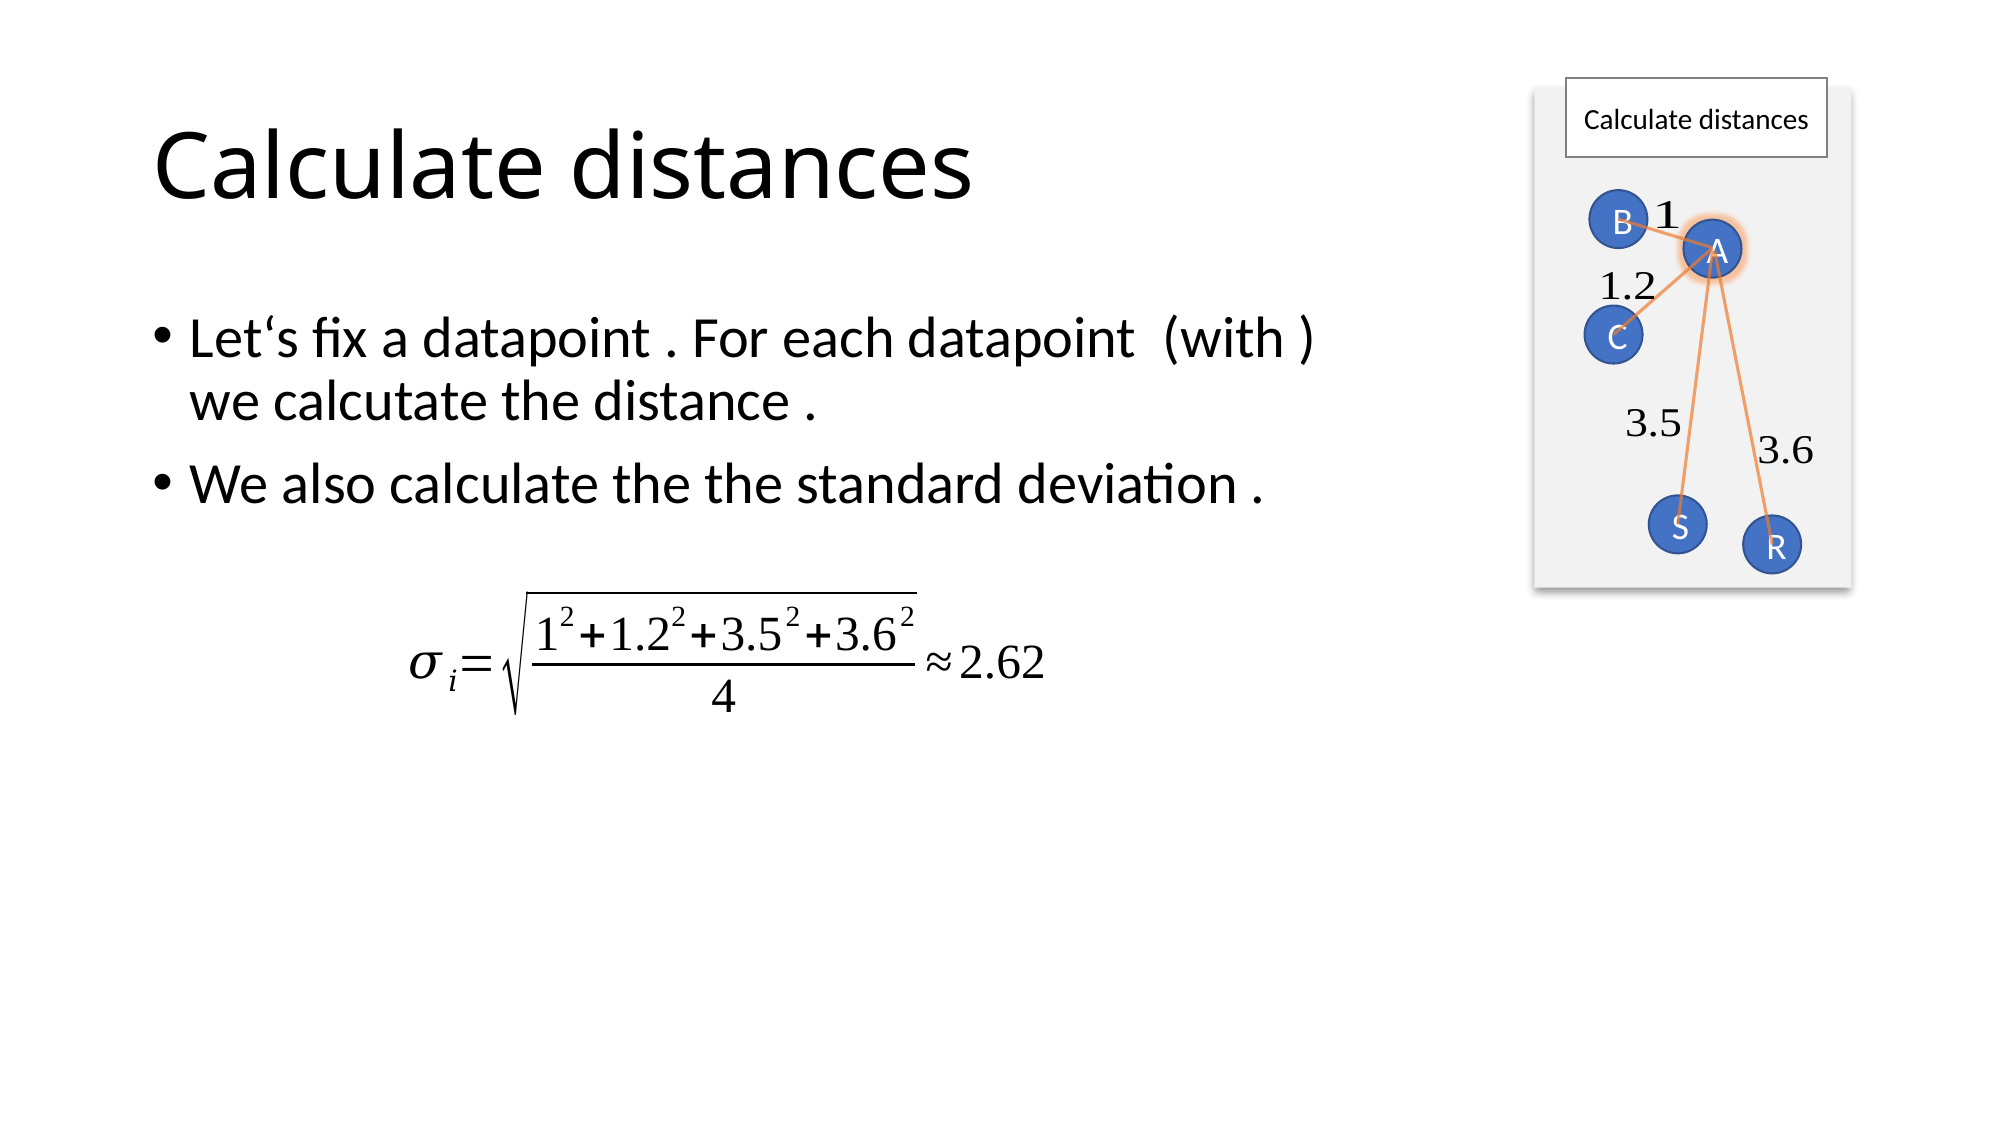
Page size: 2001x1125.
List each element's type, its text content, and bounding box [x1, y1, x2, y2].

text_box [1714, 250, 1773, 545]
text_box S [1647, 494, 1708, 555]
text_box [1533, 86, 1852, 589]
text_box A [1707, 218, 1743, 250]
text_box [1618, 219, 1713, 247]
text_box Calculate distances [1565, 77, 1828, 158]
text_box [1677, 250, 1713, 525]
text_box C [1583, 304, 1644, 365]
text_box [1613, 247, 1713, 335]
text_box R [1742, 514, 1803, 575]
title Calculate distances [137, 59, 1863, 278]
text_box B [1588, 189, 1649, 249]
